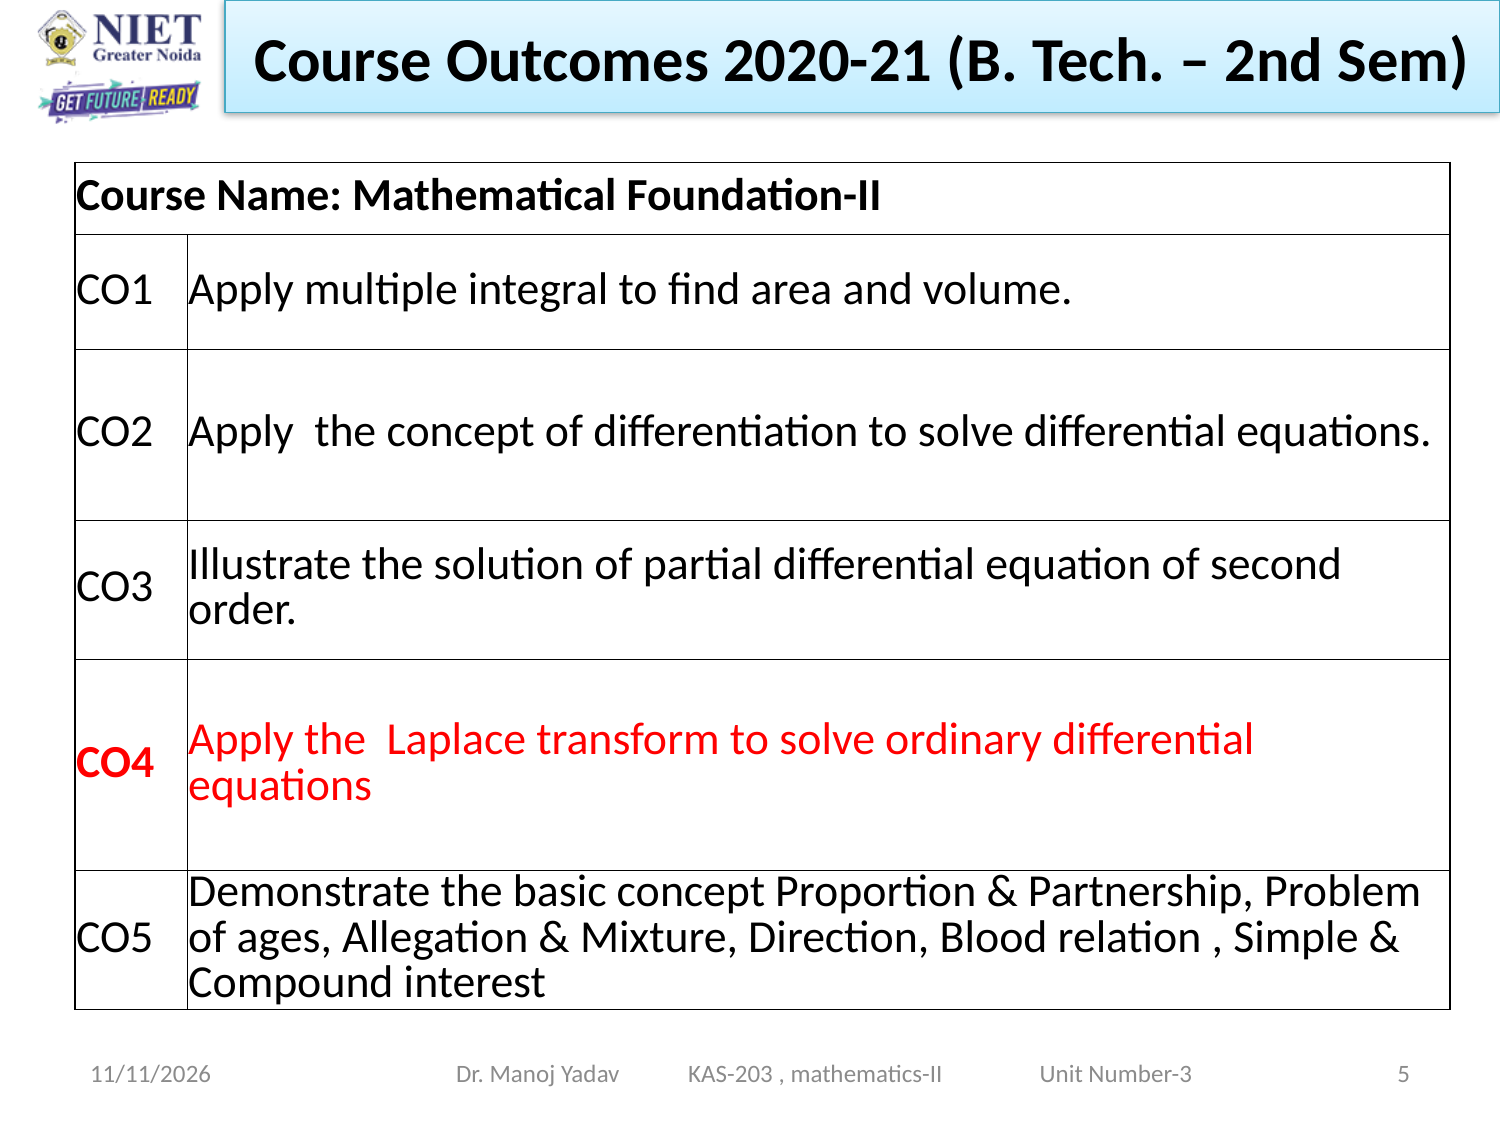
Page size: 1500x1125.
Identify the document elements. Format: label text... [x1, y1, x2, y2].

picture [0, 0, 238, 135]
table_cell Illustrate the solution of partial differential equation of second order. [188, 521, 1449, 659]
table_cell CO3 [76, 521, 187, 659]
slide_number 05-Jun-21 [75, 1042, 412, 1103]
table_cell CO1 [76, 235, 187, 349]
table_cell Apply multiple integral to find area and volume. [188, 235, 1449, 349]
table_cell CO5 [76, 871, 187, 1009]
table_header Course Name: Mathematical Foundation-II [76, 163, 1449, 234]
table_cell CO2 [76, 350, 187, 520]
slide_number 5 [1238, 1042, 1425, 1103]
footer Dr. Manoj Yadav KAS-203 , mathematics-II Unit Number-3 [412, 1042, 1238, 1103]
text_box Course Outcomes 2020-21 (B. Tech. – 2nd Sem) [238, 0, 1500, 113]
table_cell Apply the concept of differentiation to solve differential equations. [188, 350, 1449, 520]
table_cell Demonstrate the basic concept Proportion & Partnership, Problem of ages, Allegation & Mixture, Direction, Blood relation , Simple & Compound interest [188, 871, 1449, 1009]
table_cell CO4 [76, 660, 187, 870]
table_cell Apply the Laplace transform to solve ordinary differential equations [188, 660, 1449, 870]
